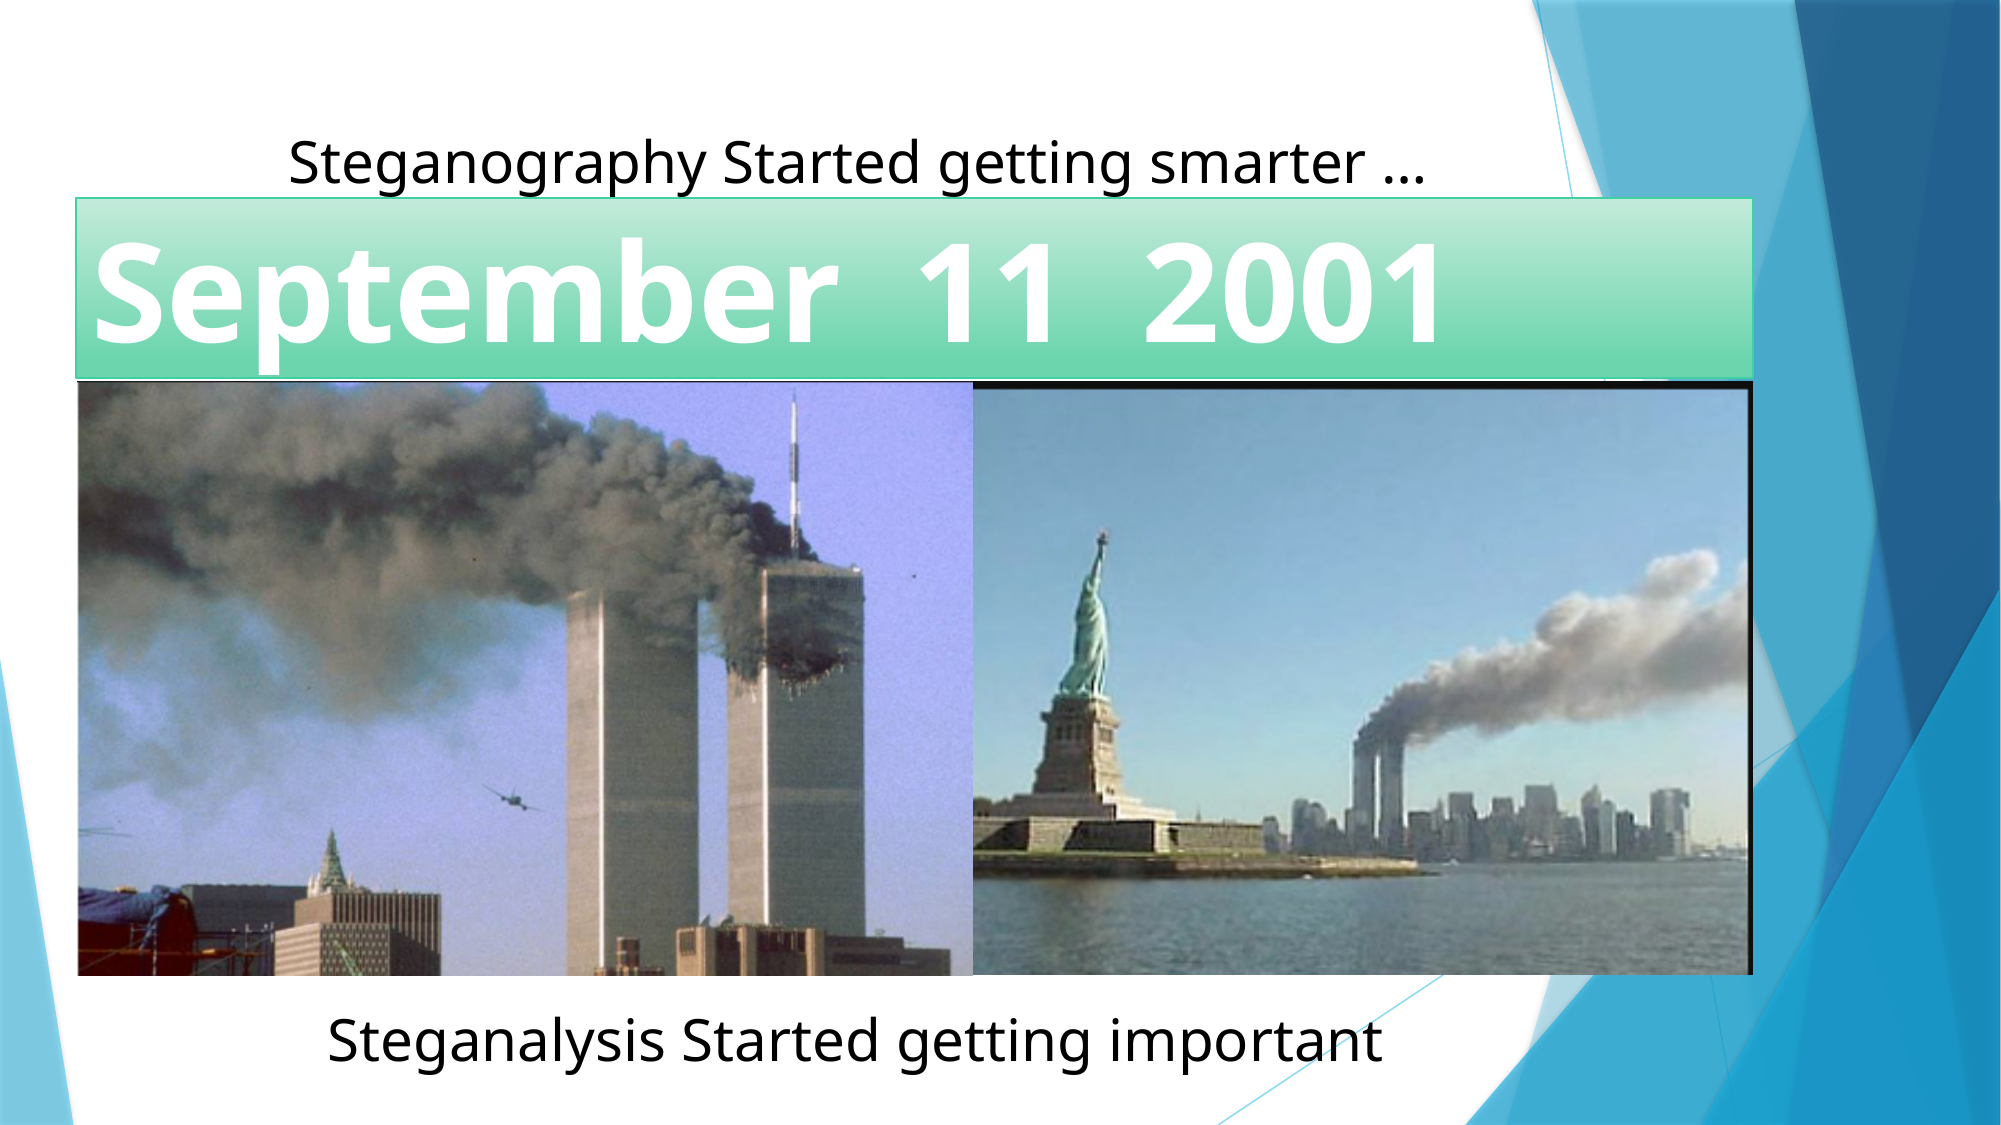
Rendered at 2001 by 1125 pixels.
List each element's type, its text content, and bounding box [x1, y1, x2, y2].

text_box Steganography Started getting smarter … [274, 117, 1443, 197]
text_box Steganalysis Started getting important [312, 995, 1399, 1081]
picture [77, 381, 1754, 976]
text_box September 11 2001 [75, 197, 1754, 379]
